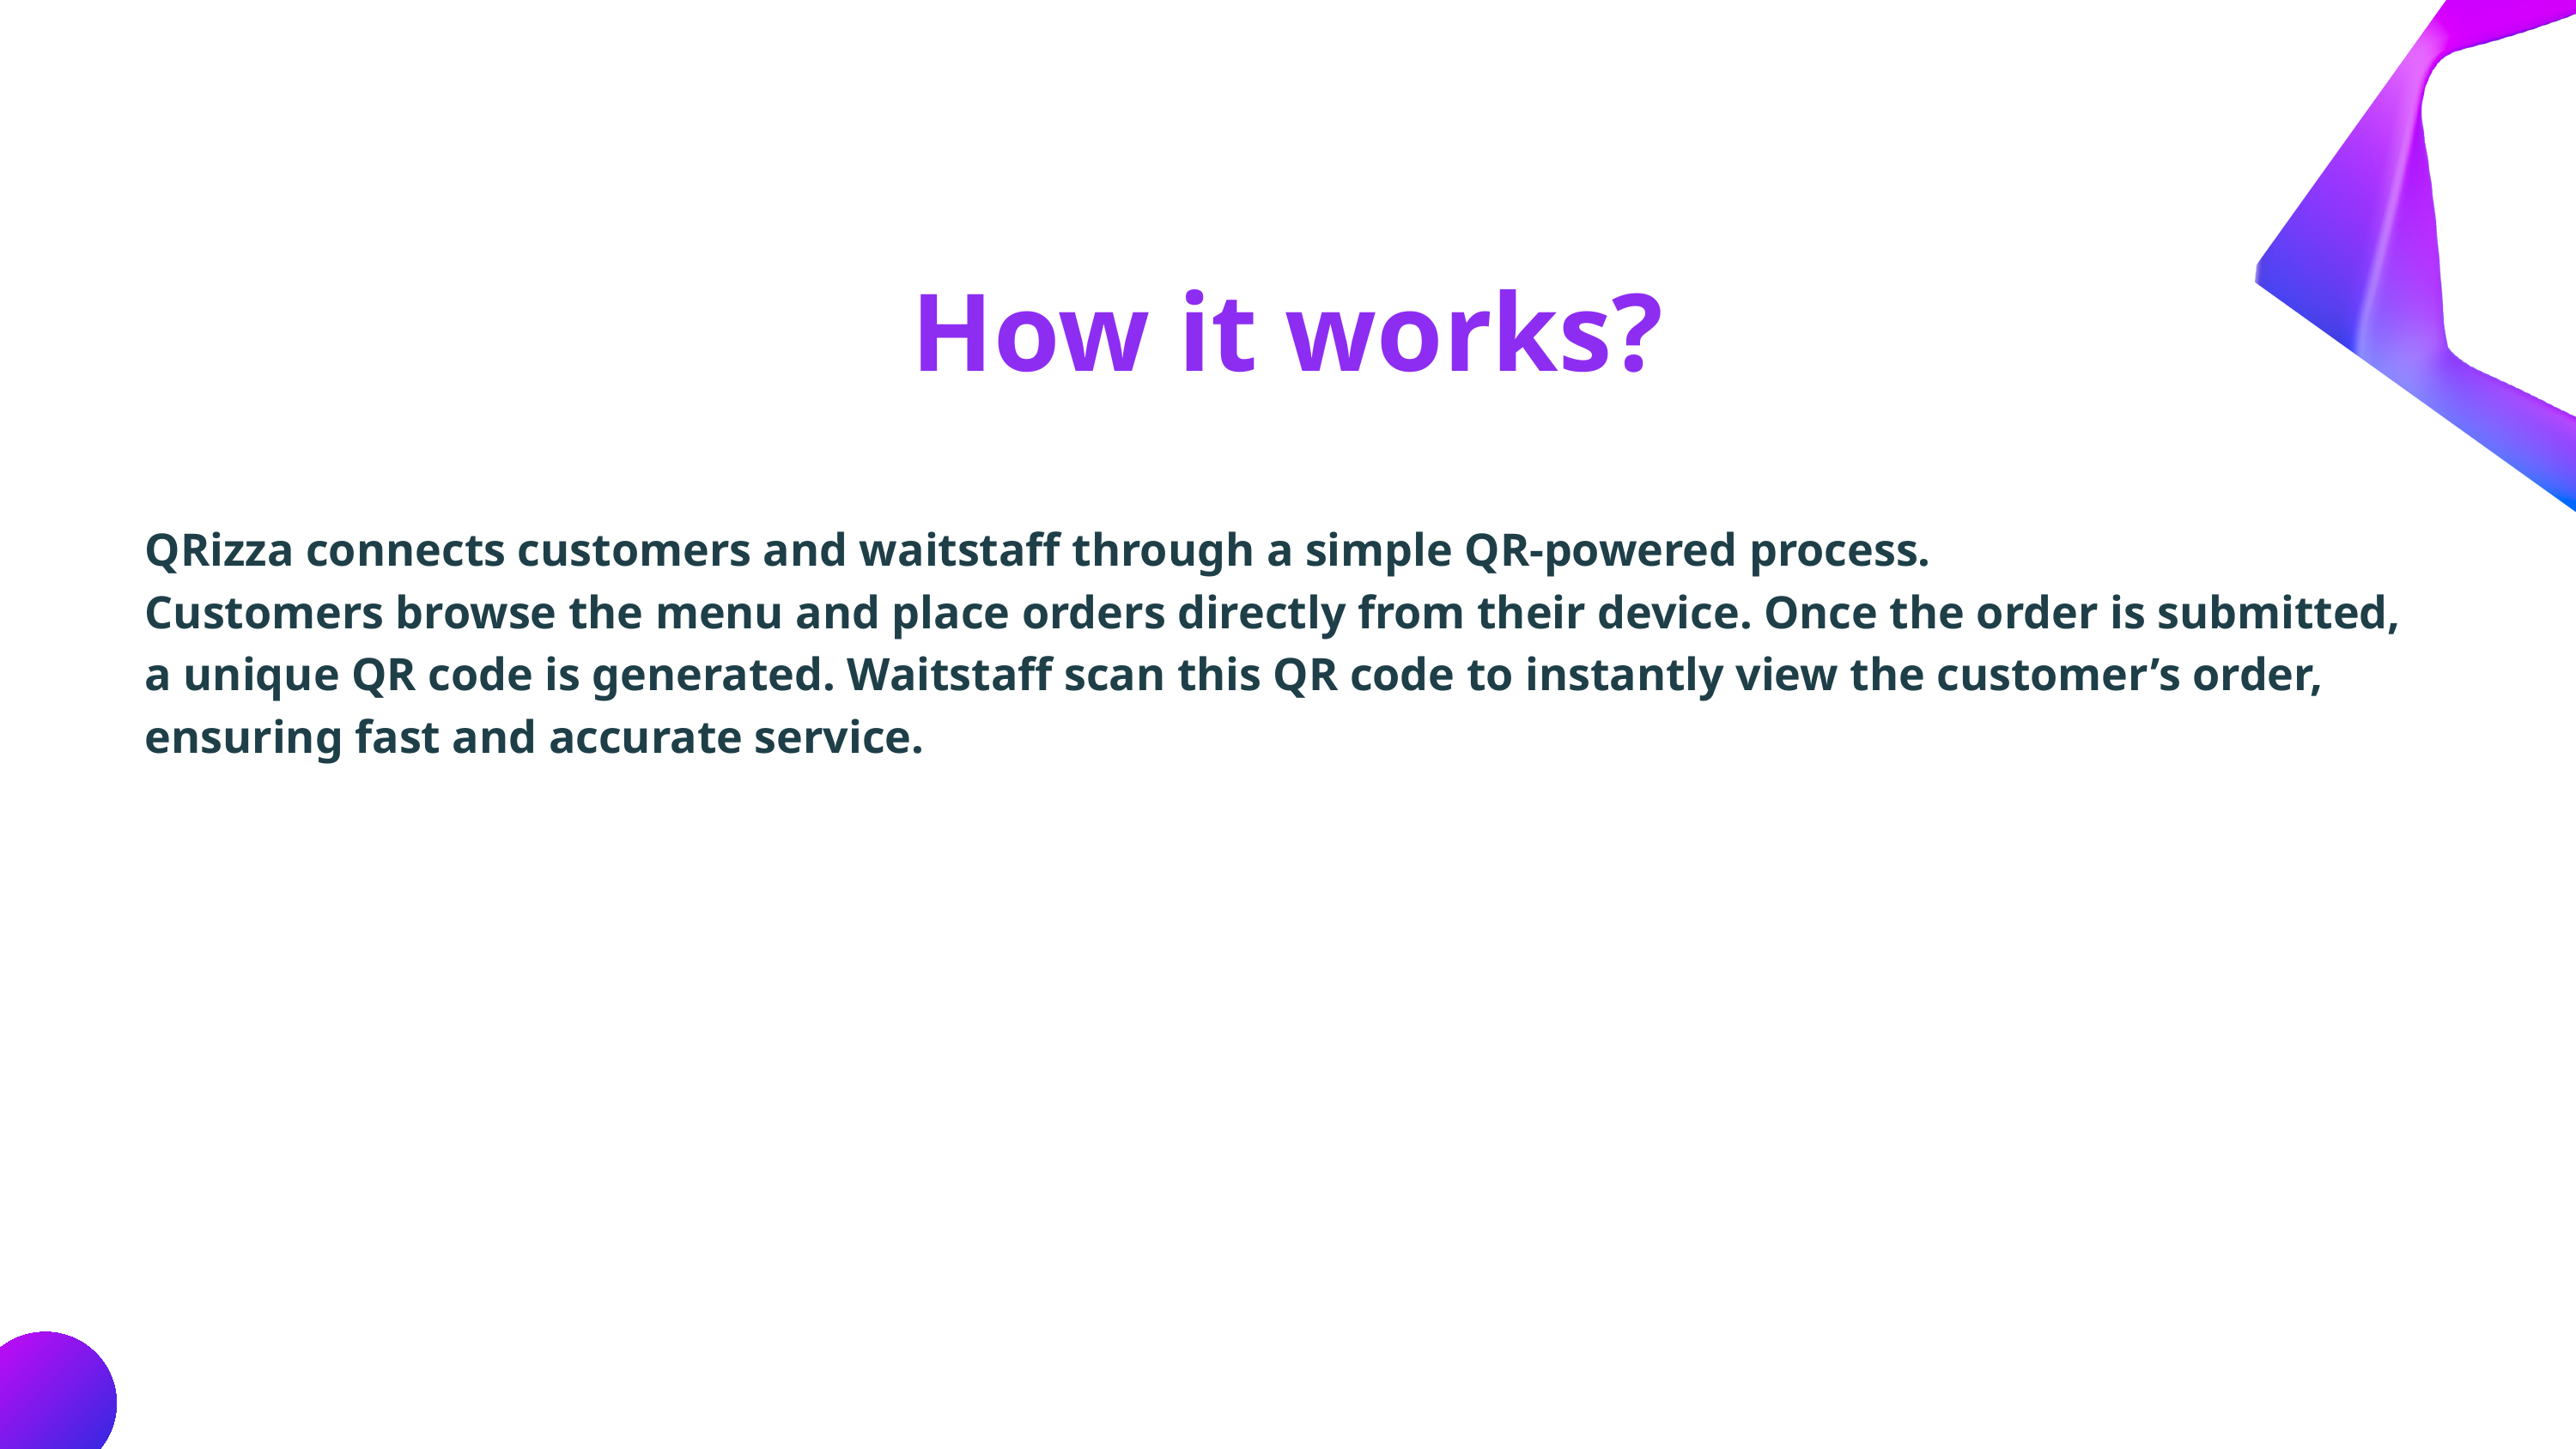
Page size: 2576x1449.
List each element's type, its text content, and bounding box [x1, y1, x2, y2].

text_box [0, 1331, 117, 1449]
text_box [2248, 0, 2576, 512]
text_box QRizza connects customers and waitstaff through a simple QR-powered process. Customers browse the menu and place orders directly from their device. Once the order is submitted, a unique QR code is generated. Waitstaff scan this QR code to instantly view the customer’s order, ensuring fast and accurate service. [144, 512, 2432, 763]
text_box How it works? [328, 264, 2248, 393]
